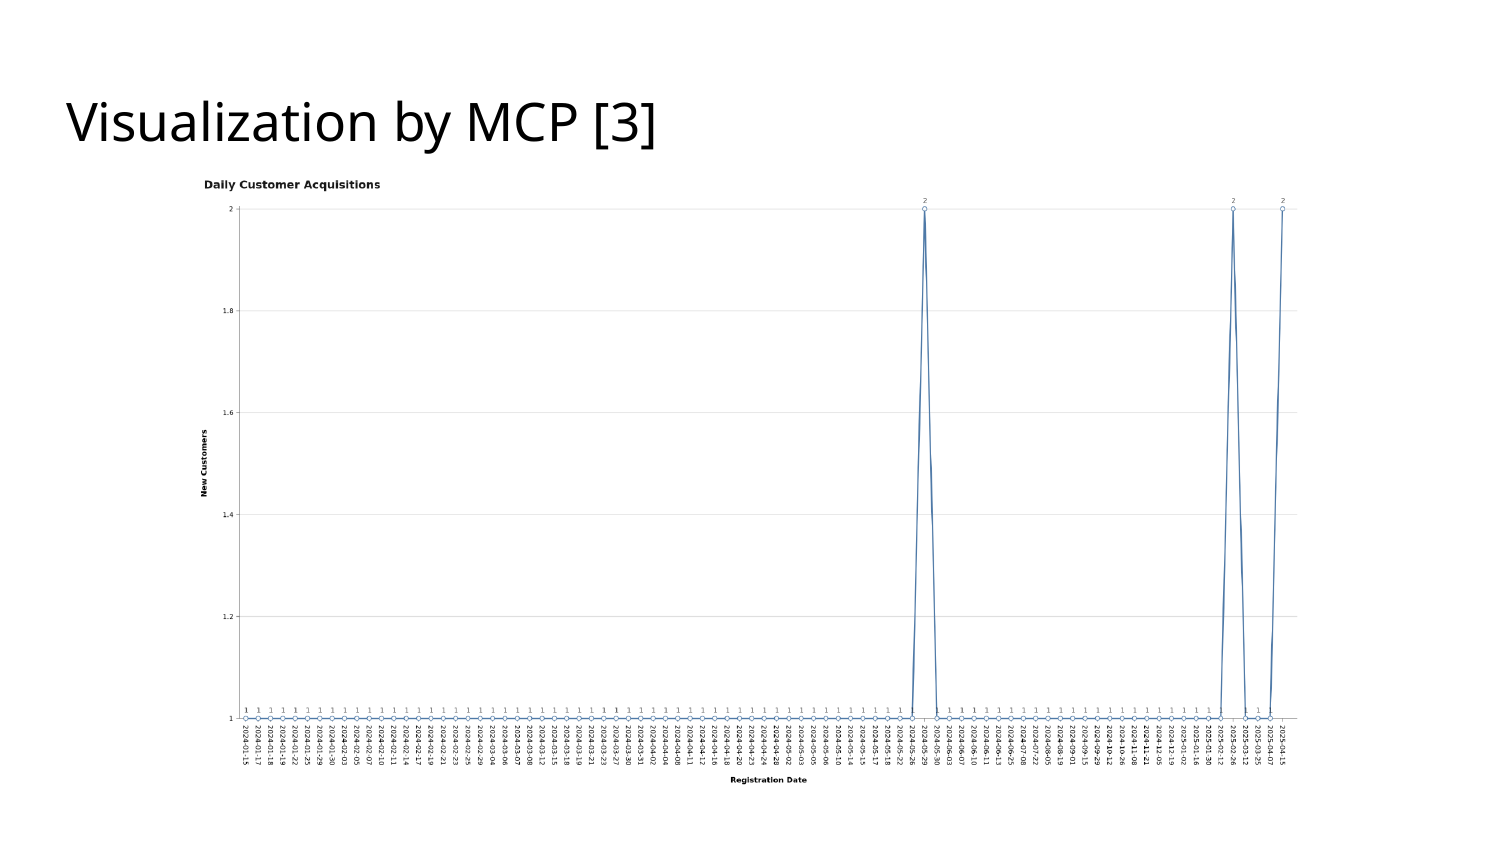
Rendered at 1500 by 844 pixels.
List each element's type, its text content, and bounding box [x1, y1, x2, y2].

picture [191, 166, 1309, 795]
title Visualization by MCP [3] [51, 72, 1449, 167]
